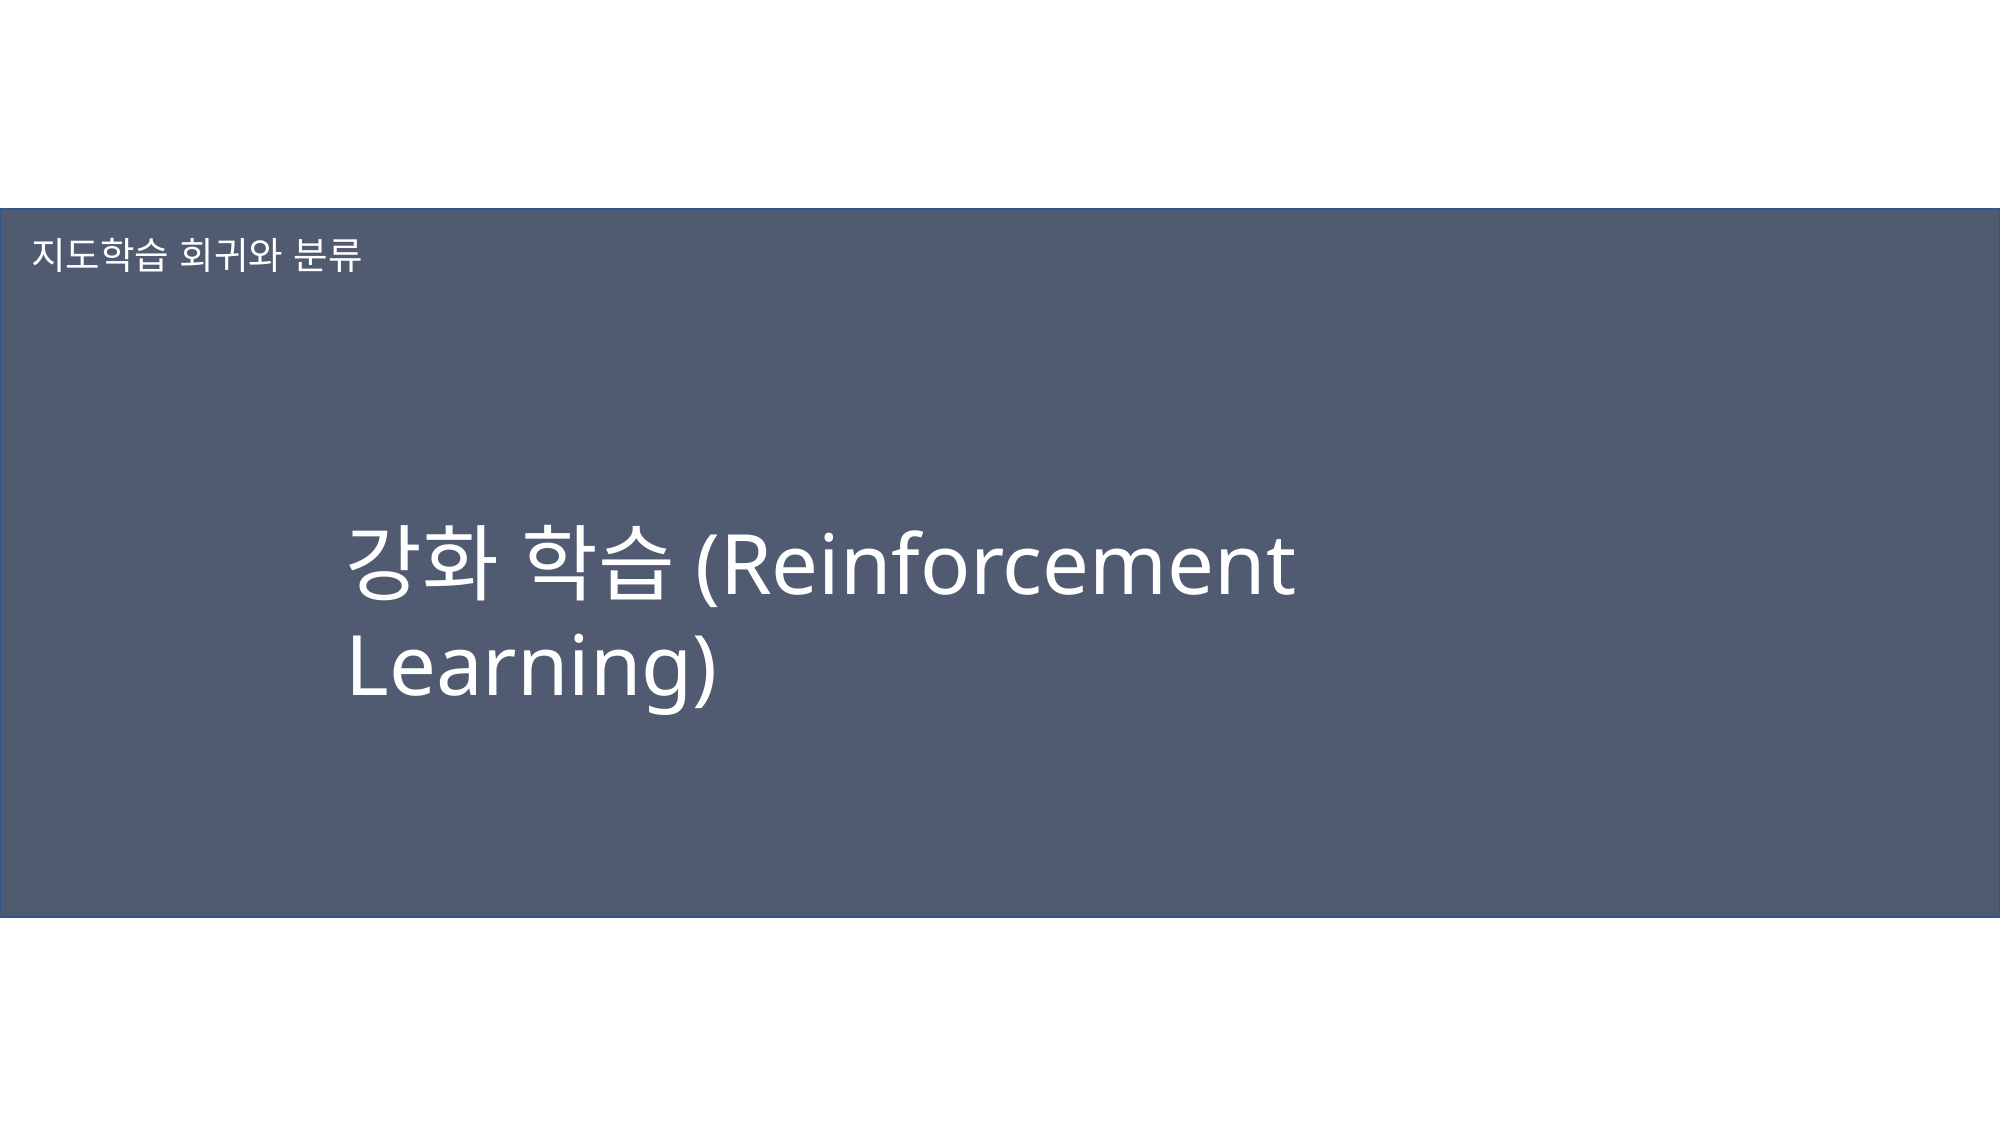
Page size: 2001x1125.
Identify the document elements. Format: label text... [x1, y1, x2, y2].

text_box [0, 208, 2000, 918]
text_box 강화 학습(Reinforcement Learning) [331, 504, 1669, 720]
text_box 지도학습 회귀와 분류 [16, 224, 425, 285]
